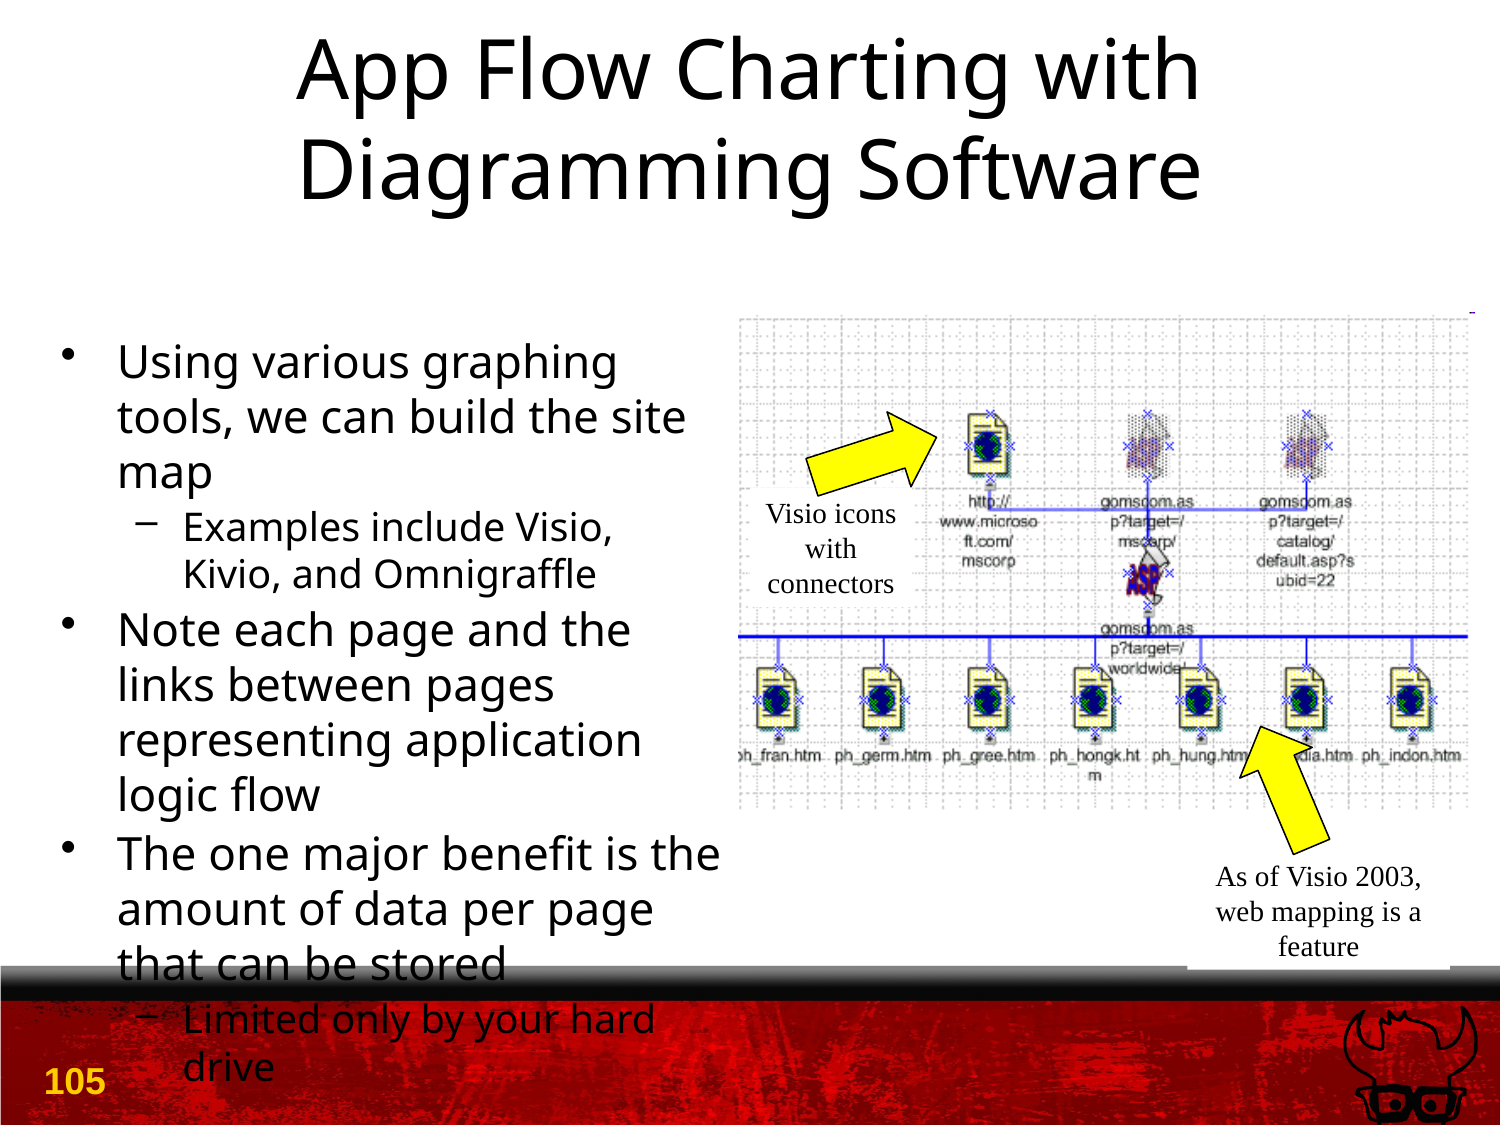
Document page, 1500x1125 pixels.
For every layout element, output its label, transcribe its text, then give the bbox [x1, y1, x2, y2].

picture [0, 282, 1500, 1125]
text_box As of Visio 2003, web mapping is a feature [1187, 849, 1450, 970]
text_box [1279, 822, 1330, 855]
list Using various graphing tools, we can build the site map Examples include Visio, Kivio, and Omnigraffle Note each page and the links between pages representing application logic flow The one major benefit is the amount of data per page that can be stored Limited only by your hard drive [45, 324, 738, 1039]
title App Flow Charting with Diagramming Software [112, 22, 1388, 211]
